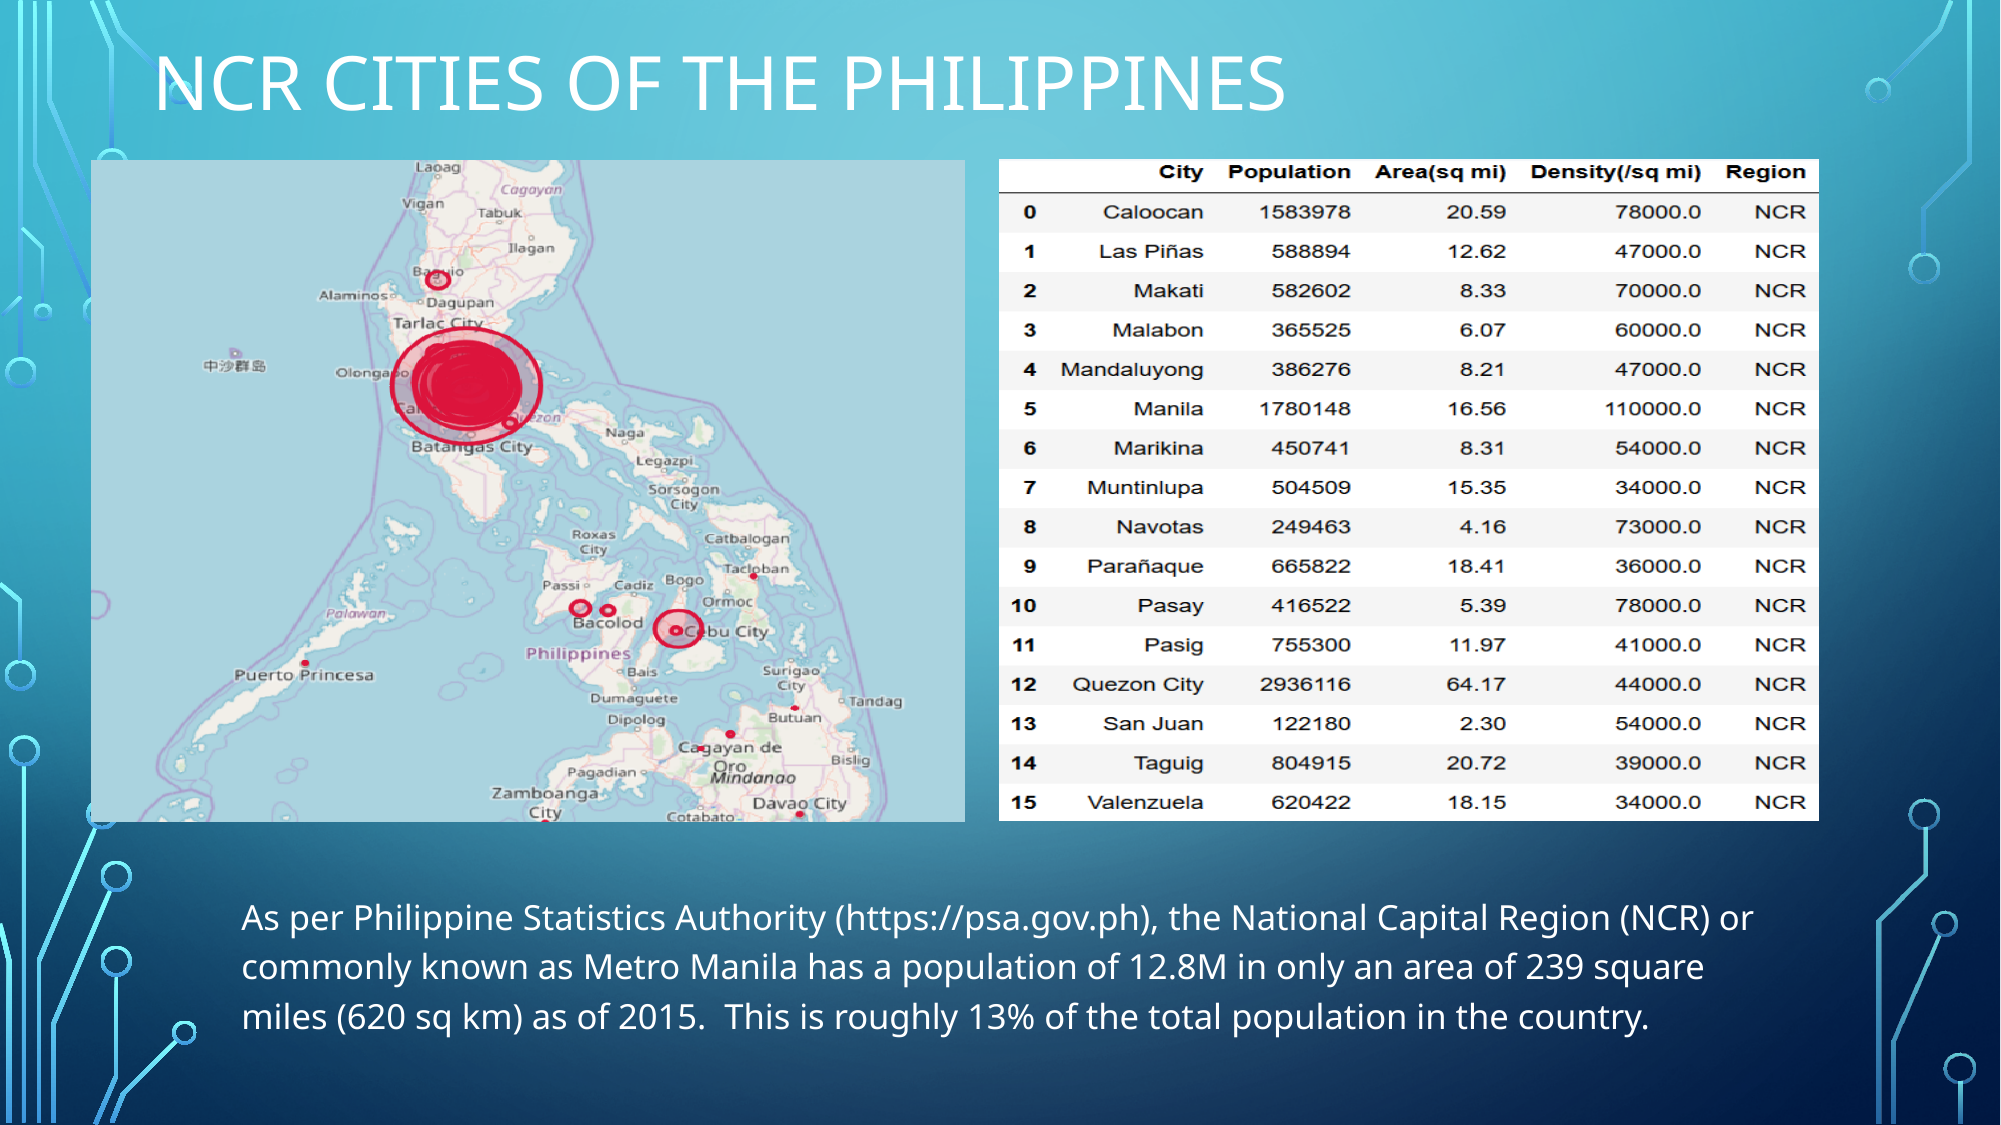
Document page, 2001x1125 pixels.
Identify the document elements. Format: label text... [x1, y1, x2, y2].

title NCR Cities of the Philippines [137, 37, 1763, 135]
picture [999, 159, 1819, 821]
list As per Philippine Statistics Authority (https://psa.gov.ph), the National Capital Region (NCR) or commonly known as Metro Manila has a population of 12.8M in only an area of 239 square miles (620 sq km) as of 2015. This is roughly 13% of the total population in the country. [226, 879, 1807, 1088]
picture [91, 160, 965, 823]
